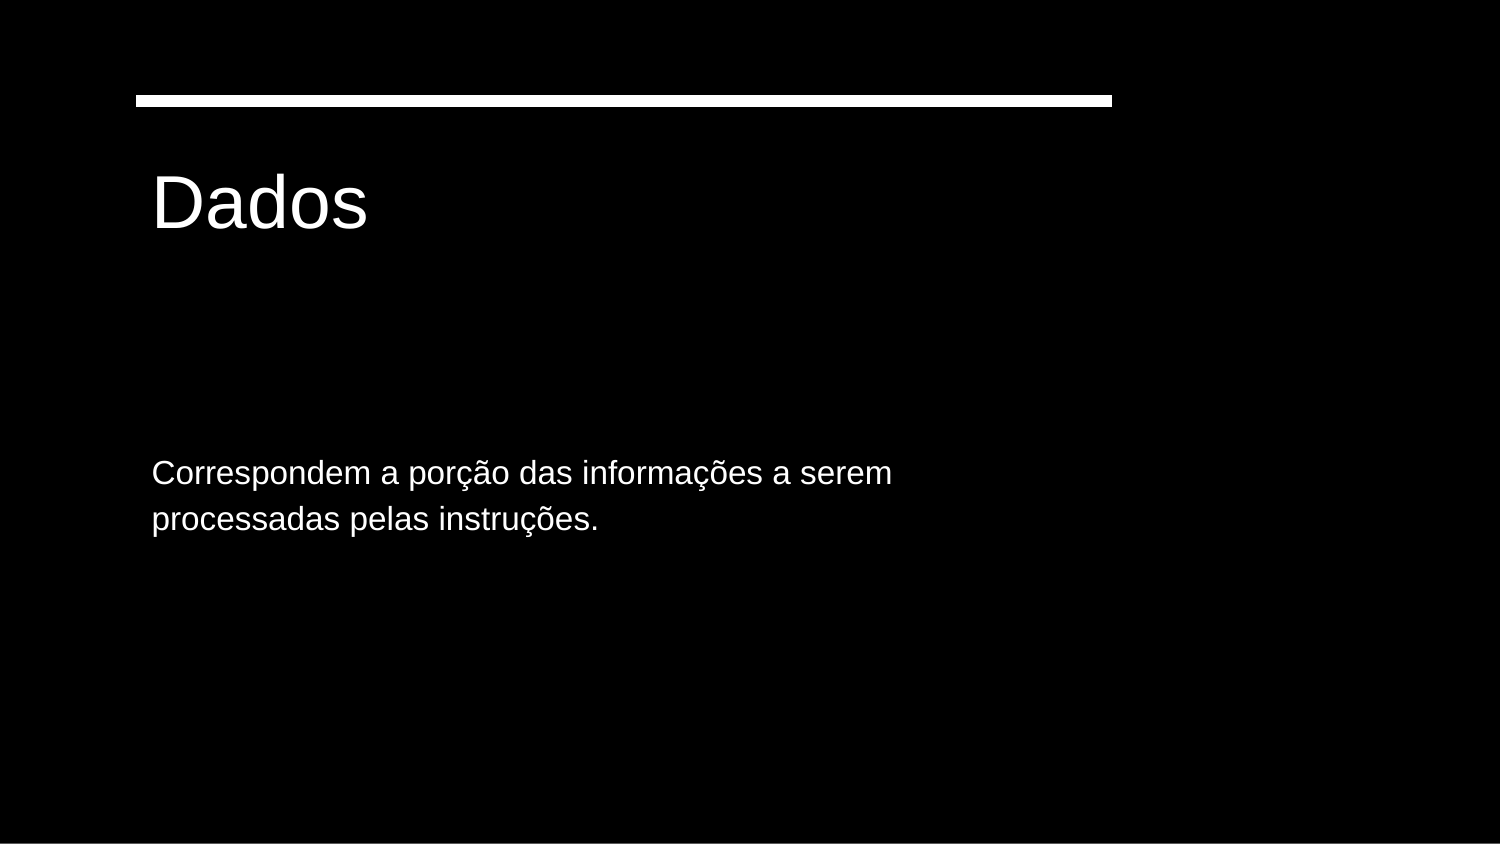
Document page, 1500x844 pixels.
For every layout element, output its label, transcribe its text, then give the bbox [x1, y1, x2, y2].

list Correspondem a porção das informações a serem processadas pelas instruções. [136, 430, 1090, 716]
title Dados [136, 138, 1090, 393]
